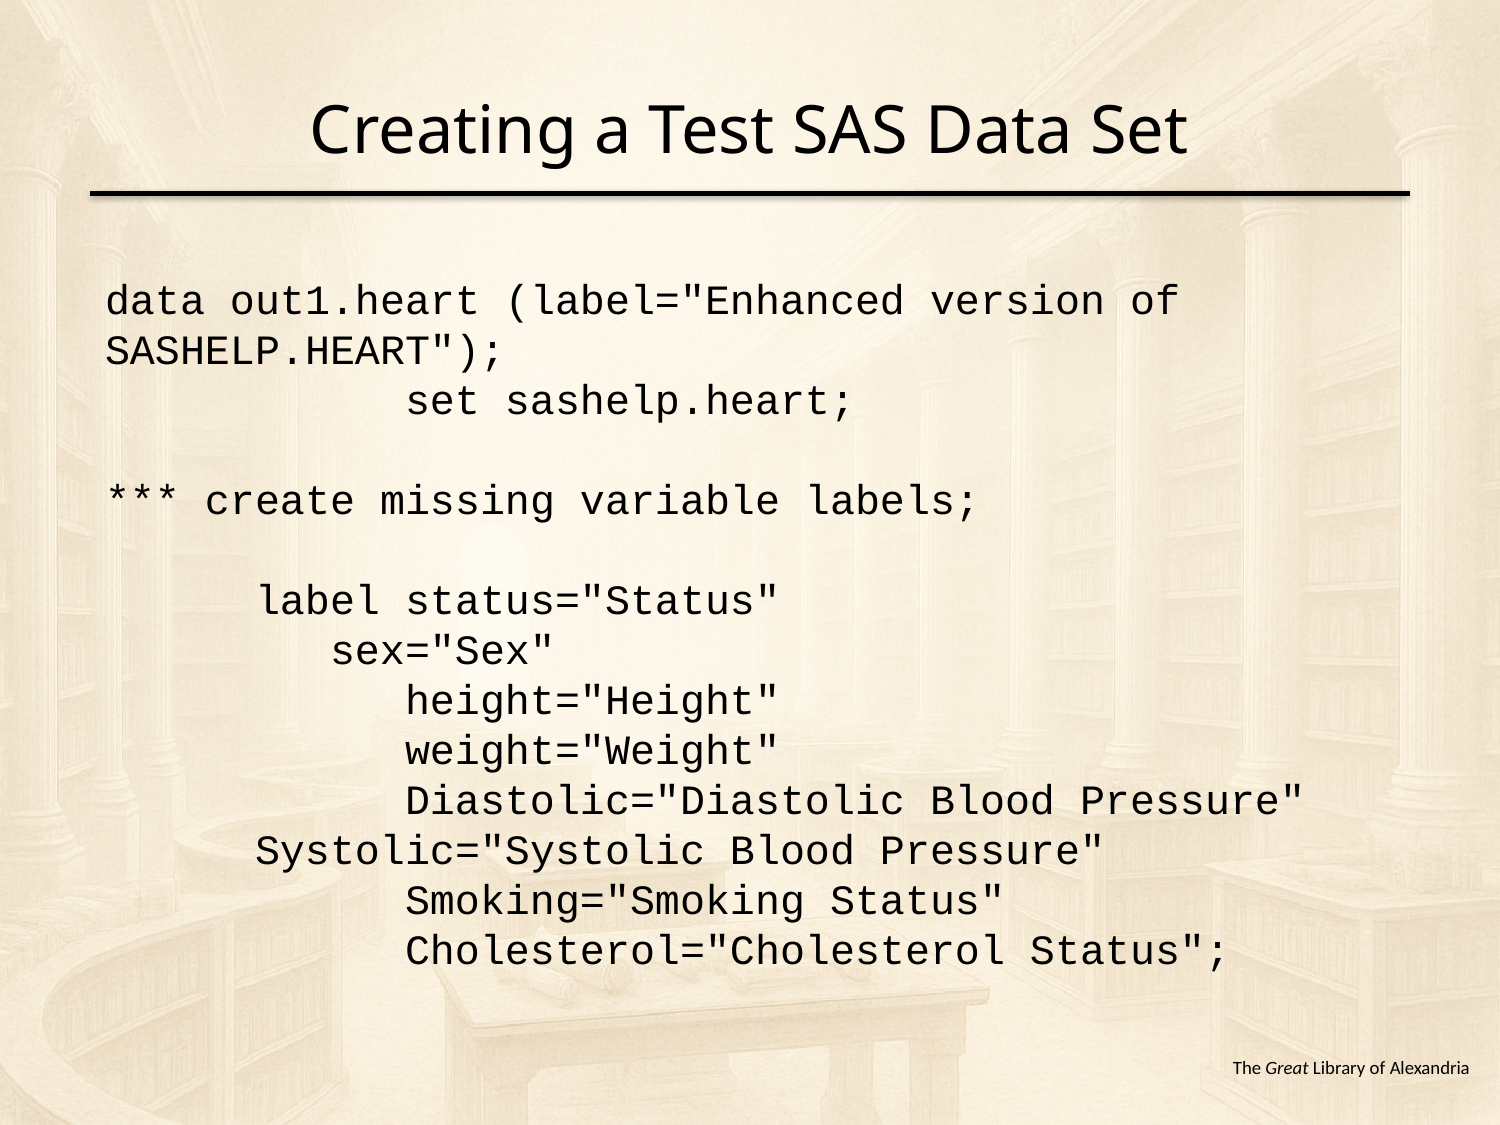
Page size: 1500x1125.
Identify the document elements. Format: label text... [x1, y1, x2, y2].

title Creating a Test SAS Data Set [75, 45, 1425, 208]
text_box The Great Library of Alexandria [1218, 1048, 1500, 1086]
text_box data out1.heart (label="Enhanced version of SASHELP.HEART"); set sashelp.heart; *** create missing variable labels; label status="Status" sex="Sex" height="Height" weight="Weight" Diastolic="Diastolic Blood Pressure" Systolic="Systolic Blood Pressure" Smoking="Smoking Status" Cholesterol="Cholesterol Status"; [90, 265, 1410, 1076]
picture [0, 0, 1500, 1125]
